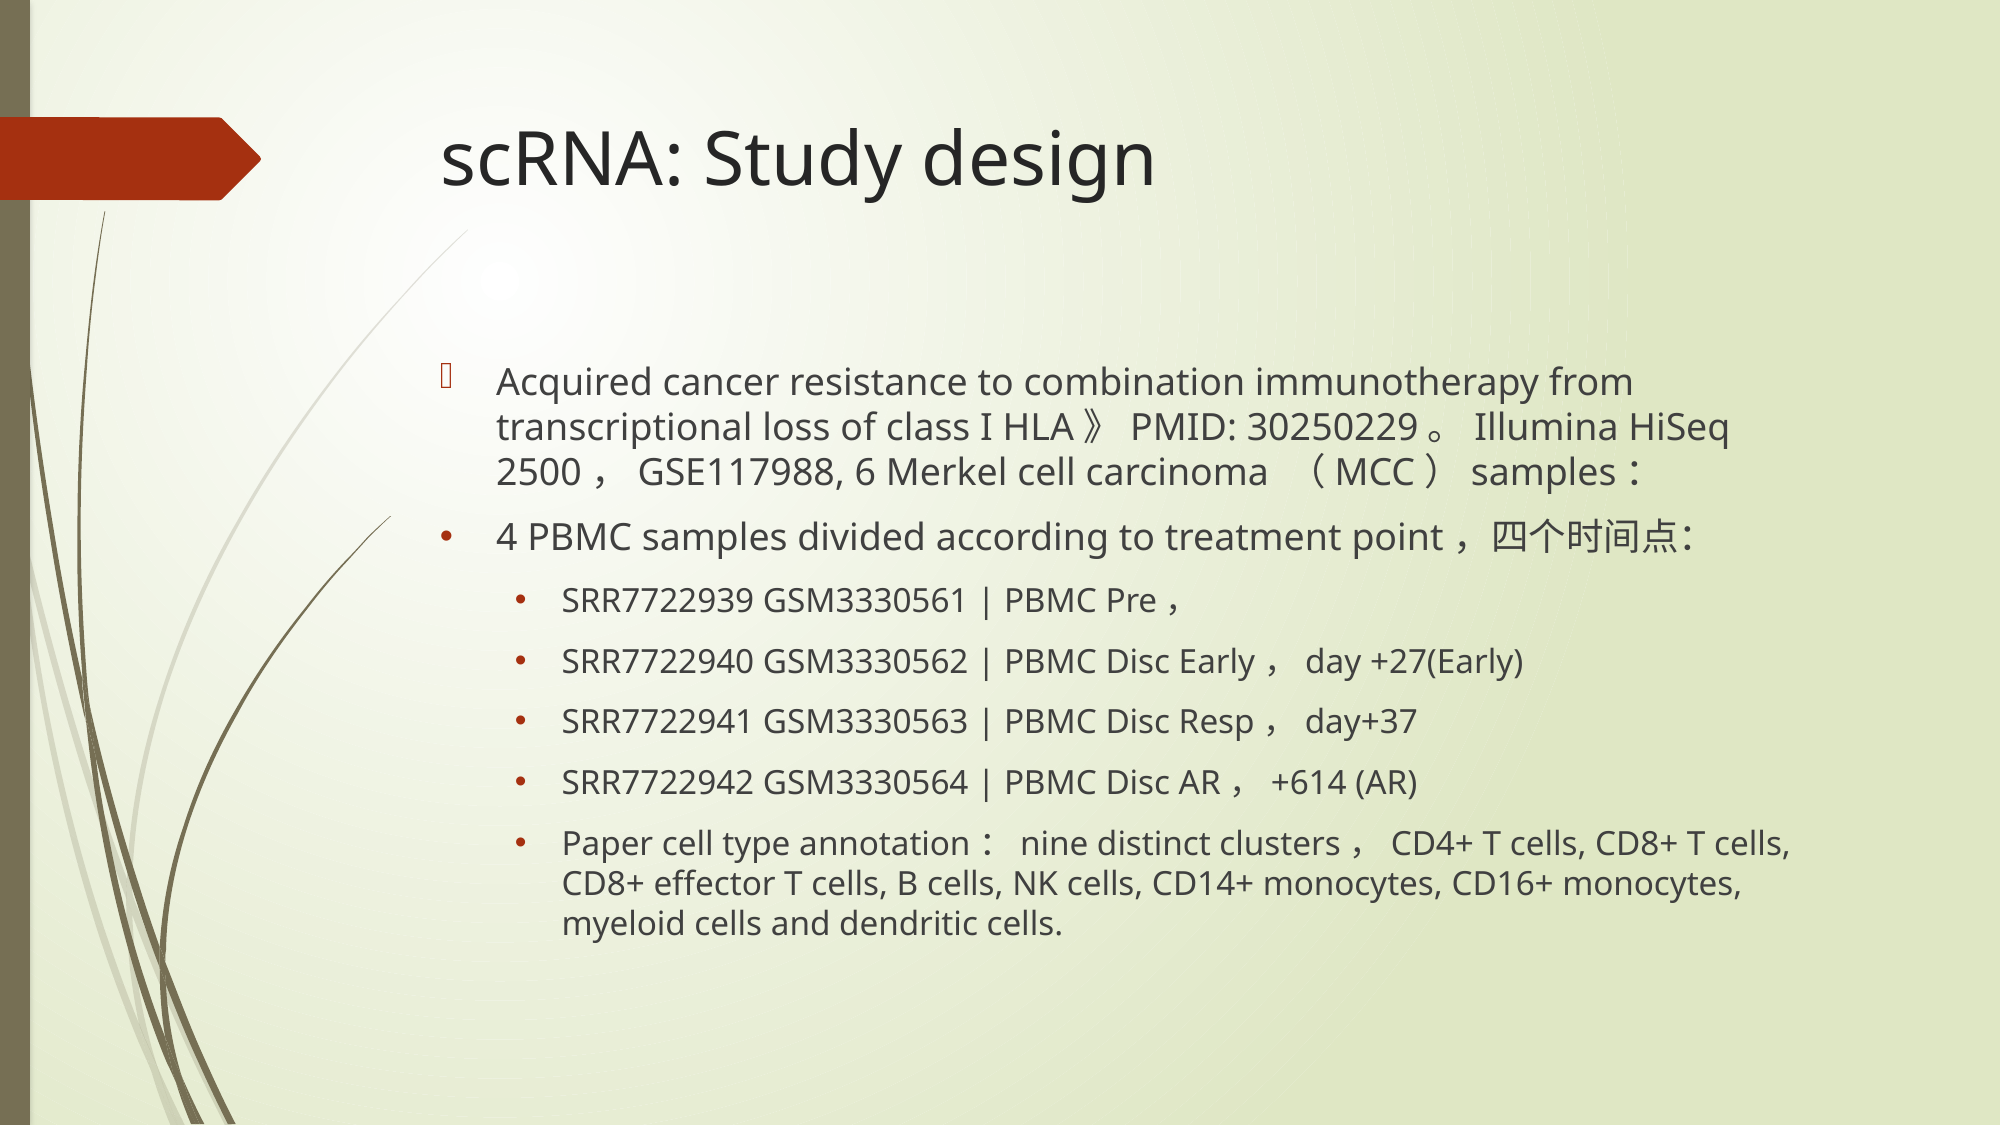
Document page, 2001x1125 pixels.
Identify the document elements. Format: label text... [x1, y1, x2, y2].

title scRNA: Study design [425, 102, 1888, 313]
list Acquired cancer resistance to combination immunotherapy from transcriptional loss of class I HLA》PMID: 30250229。Illumina HiSeq 2500，GSE117988, 6 Merkel cell carcinoma （MCC）samples： 4 PBMC samples divided according to treatment point，四个时间点： SRR7722939 GSM3330561 | PBMC Pre， SRR7722940 GSM3330562 | PBMC Disc Early，day +27(Early) SRR7722941 GSM3330563 | PBMC Disc Resp，day+37 SRR7722942 GSM3330564 | PBMC Disc AR，+614 (AR) Paper cell type annotation：nine distinct clusters，CD4+ T cells, CD8+ T cells, CD8+ effector T cells, B cells, NK cells, CD14+ monocytes, CD16+ monocytes, myeloid cells and dendritic cells. [424, 350, 1888, 970]
